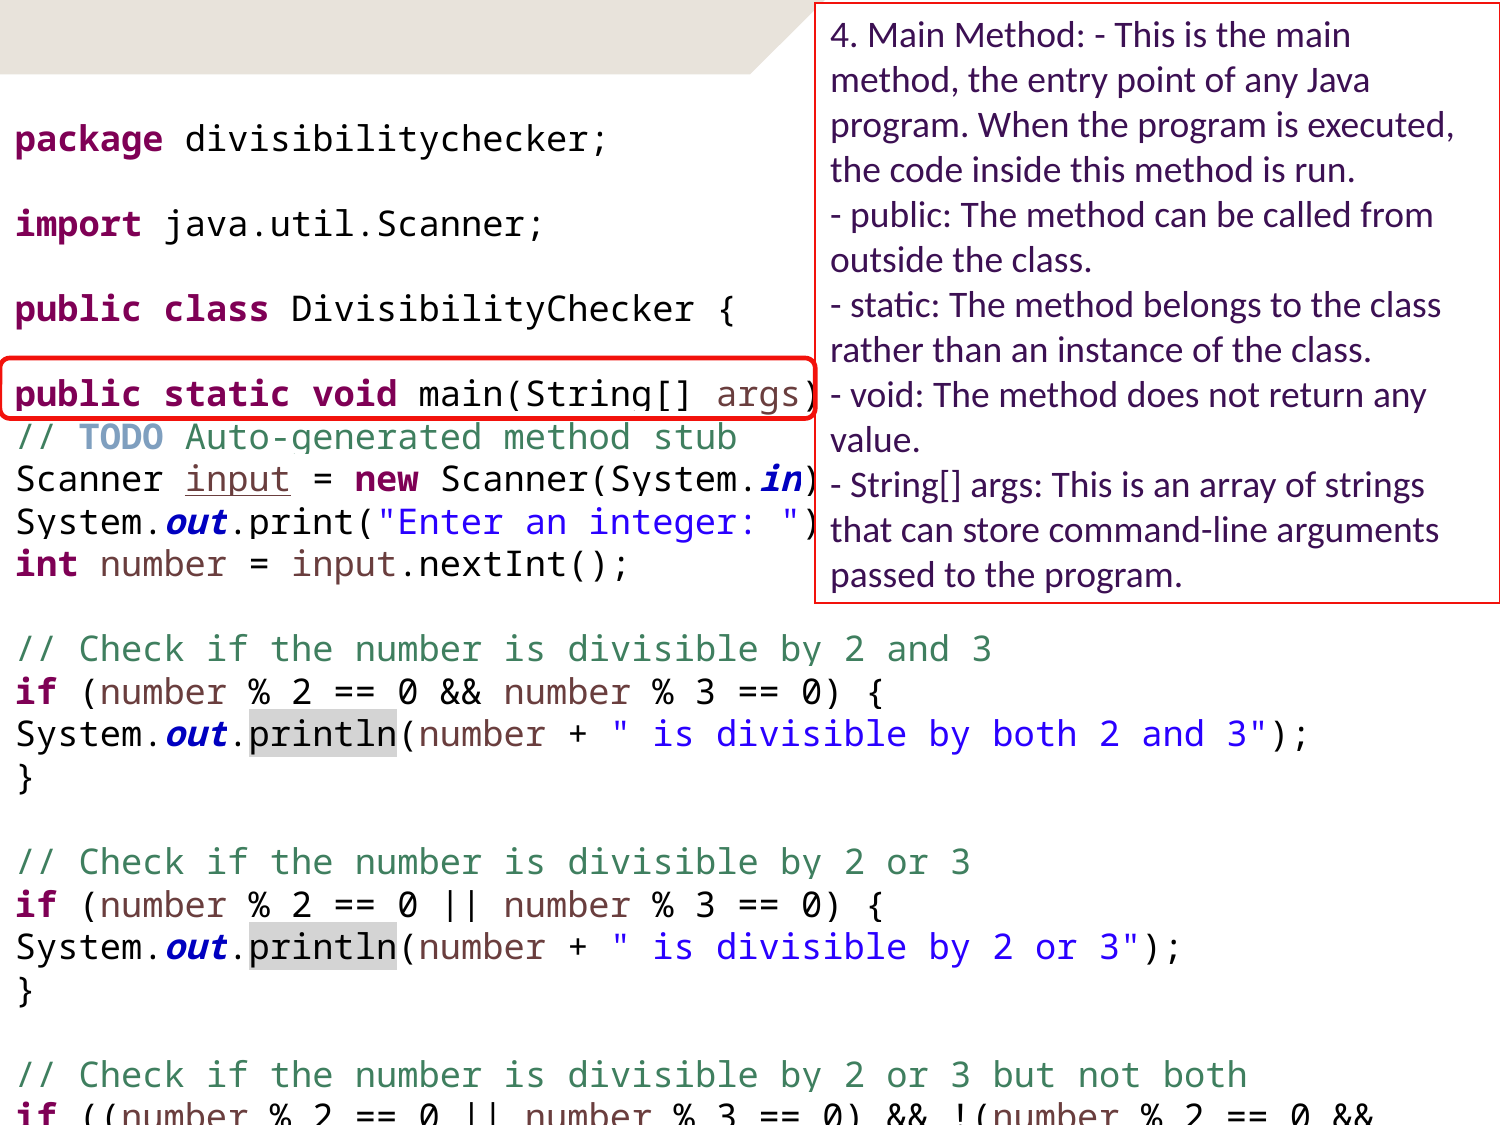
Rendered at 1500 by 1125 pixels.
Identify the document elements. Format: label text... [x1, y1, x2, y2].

text_box package divisibilitychecker; import java.util.Scanner; public class DivisibilityChecker { public static void main(String[] args) { // TODO Auto-generated method stub Scanner input = new Scanner(System.in); System.out.print("Enter an integer: "); int number = input.nextInt(); // Check if the number is divisible by 2 and 3 if (number % 2 == 0 && number % 3 == 0) { System.out.println(number + " is divisible by both 2 and 3"); } // Check if the number is divisible by 2 or 3 if (number % 2 == 0 || number % 3 == 0) { System.out.println(number + " is divisible by 2 or 3"); } // Check if the number is divisible by 2 or 3 but not both if ((number % 2 == 0 || number % 3 == 0) && !(number % 2 == 0 && number % 3 == 0)) { System.out.println(number + " is divisible by 2 or 3 but not both"); } } } [0, 415, 1500, 1125]
text_box package divisibilitychecker; import java.util.Scanner; public class DivisibilityChecker { public static void main(String[] args) { // TODO Auto-generated method stub Scanner input = new Scanner(System.in); System.out.print("Enter an integer: "); int number = input.nextInt(); // Check if the number is divisible by 2 and 3 if (number % 2 == 0 && number % 3 == 0) { System.out.println(number + " is divisible by both 2 and 3"); } // Check if the number is divisible by 2 or 3 if (number % 2 == 0 || number % 3 == 0) { System.out.println(number + " is divisible by 2 or 3"); } // Check if the number is divisible by 2 or 3 but not both if ((number % 2 == 0 || number % 3 == 0) && !(number % 2 == 0 && number % 3 == 0)) { System.out.println(number + " is divisible by 2 or 3 but not both"); } } } [0, 108, 815, 361]
text_box 4. Main Method: - This is the main method, the entry point of any Java program. When the program is executed, the code inside this method is run. - public: The method can be called from outside the class. - static: The method belongs to the class rather than an instance of the class. - void: The method does not return any value. - String[] args: This is an array of strings that can store command-line arguments passed to the program. [815, 2, 1500, 603]
text_box [0, 356, 817, 420]
